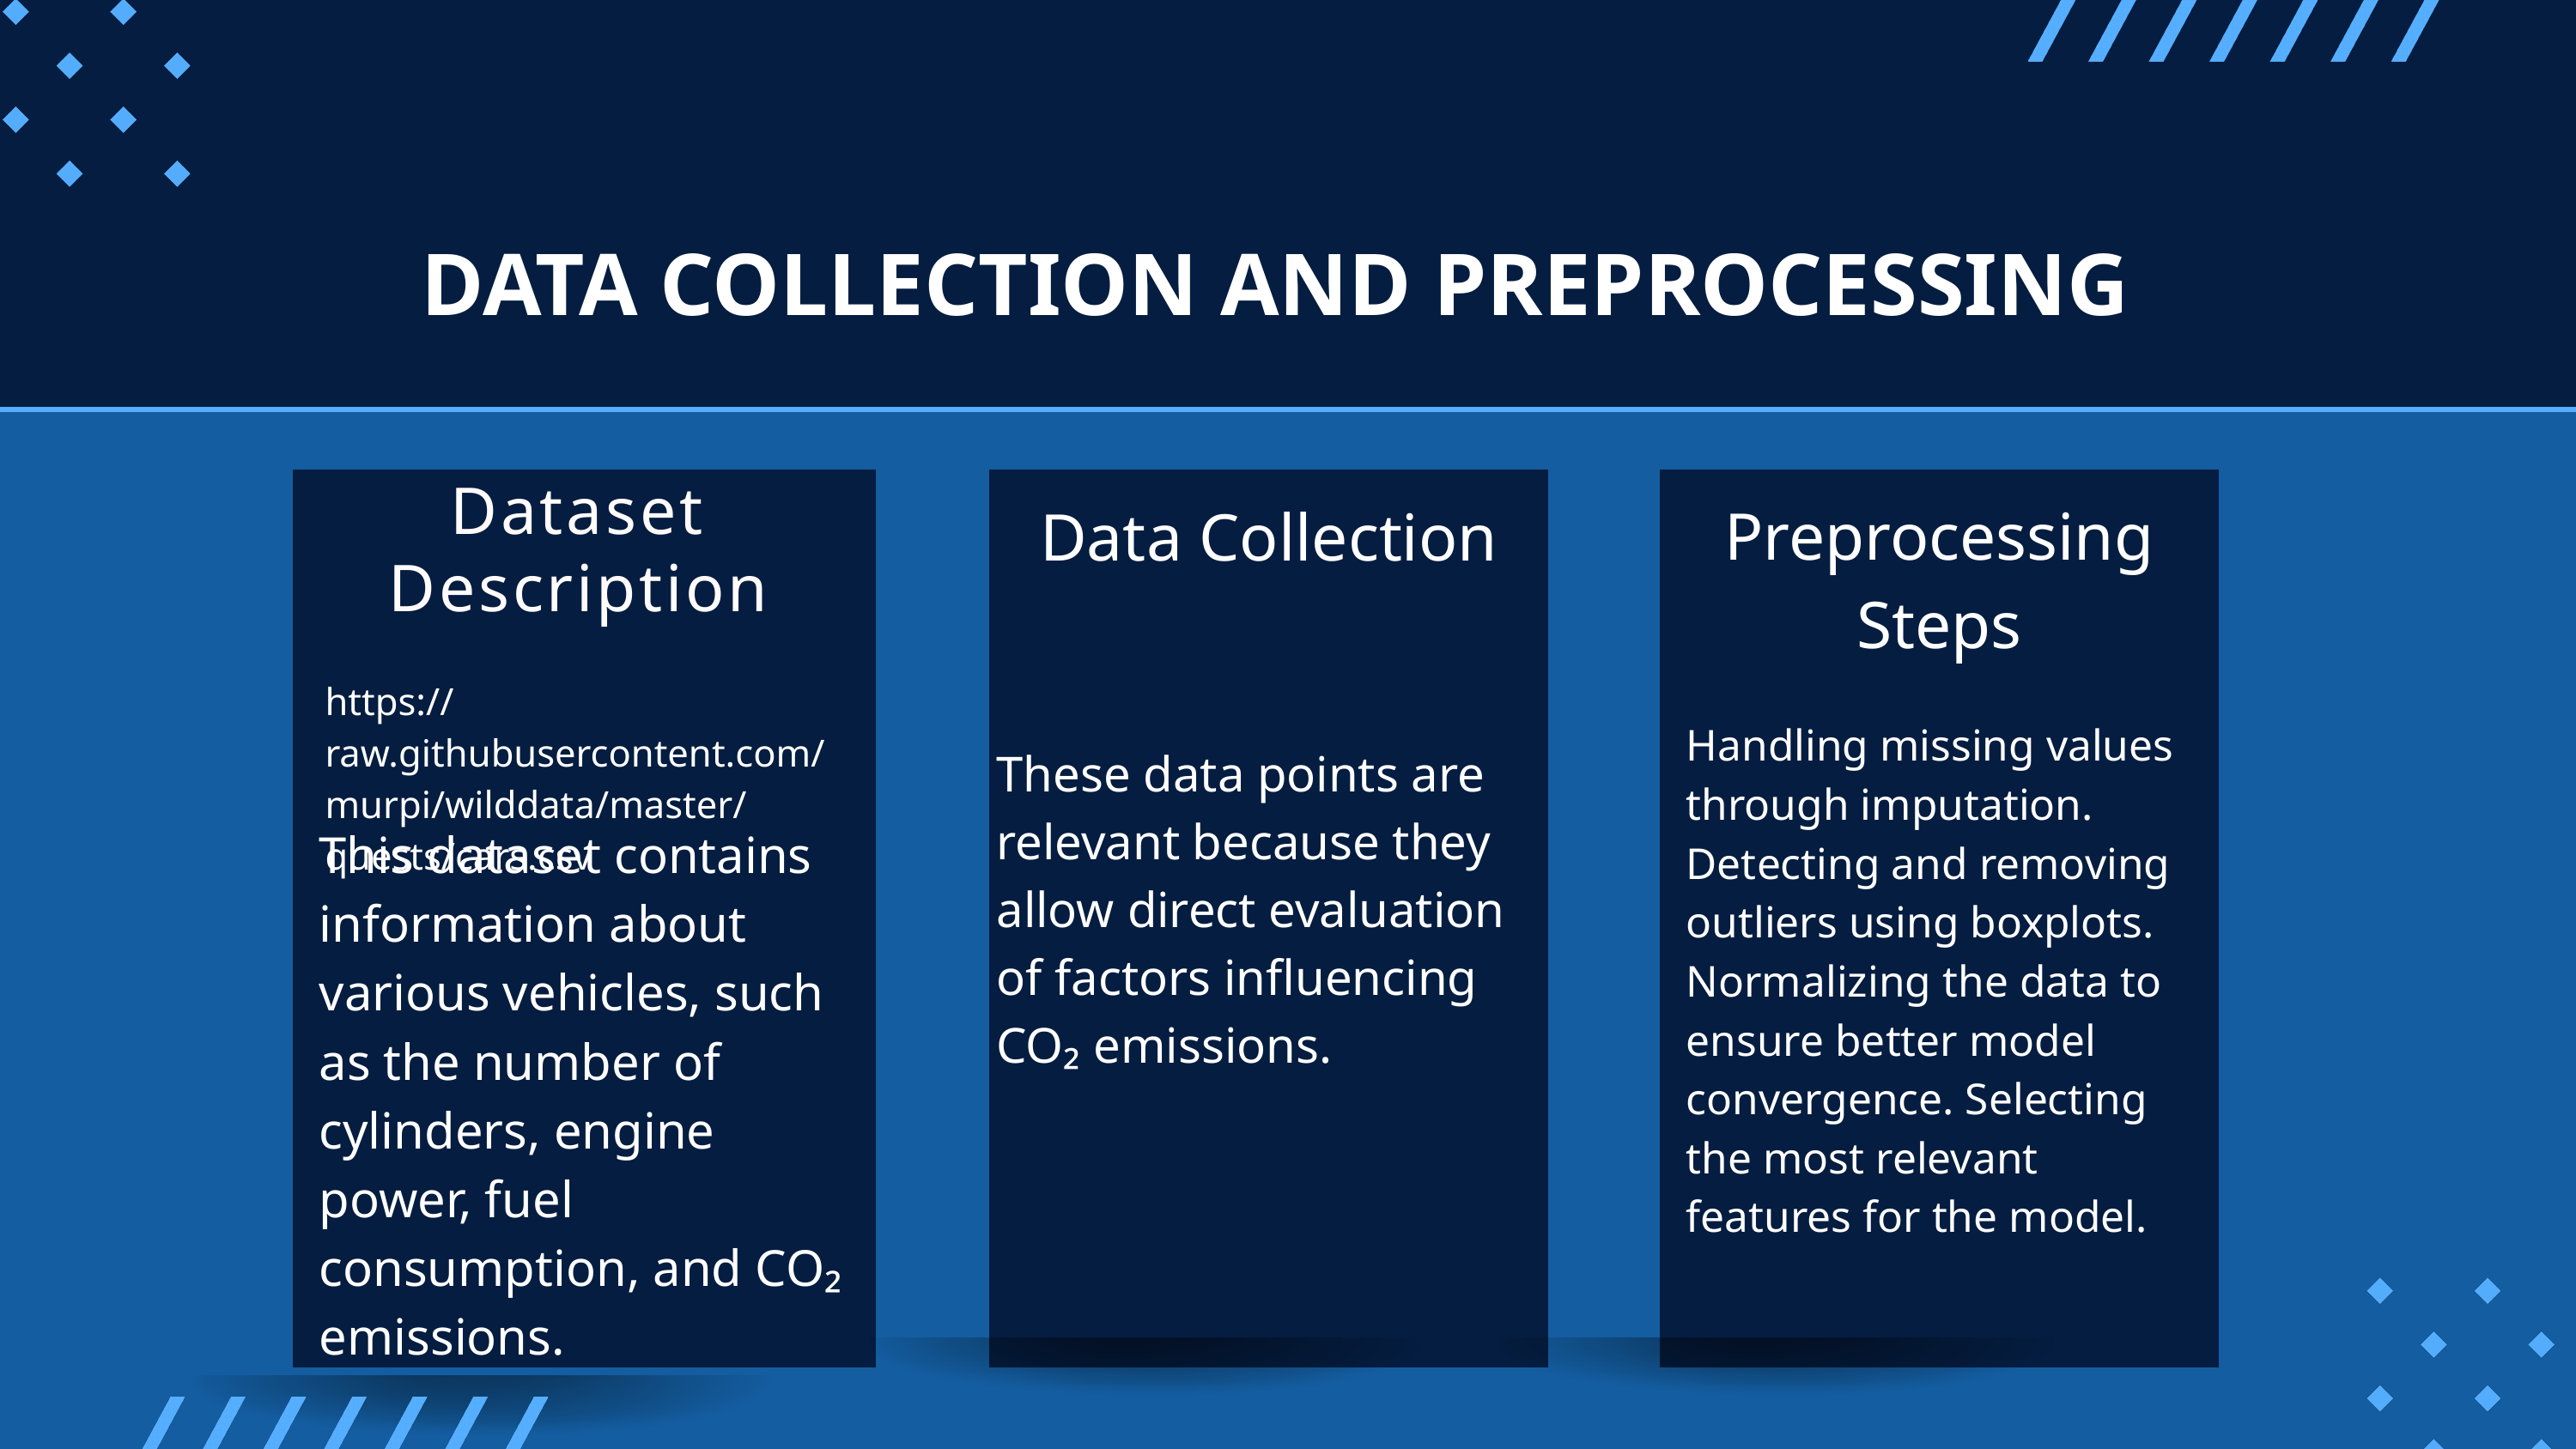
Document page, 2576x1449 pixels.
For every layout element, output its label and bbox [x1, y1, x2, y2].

text_box [867, 1337, 1426, 1397]
text_box [292, 470, 877, 1368]
text_box [989, 470, 1549, 1368]
text_box [126, 1397, 549, 1449]
text_box [1659, 470, 2220, 1368]
text_box [190, 1375, 774, 1438]
text_box [1498, 1337, 2057, 1397]
text_box [0, 0, 2576, 410]
text_box [2366, 1277, 2576, 1449]
